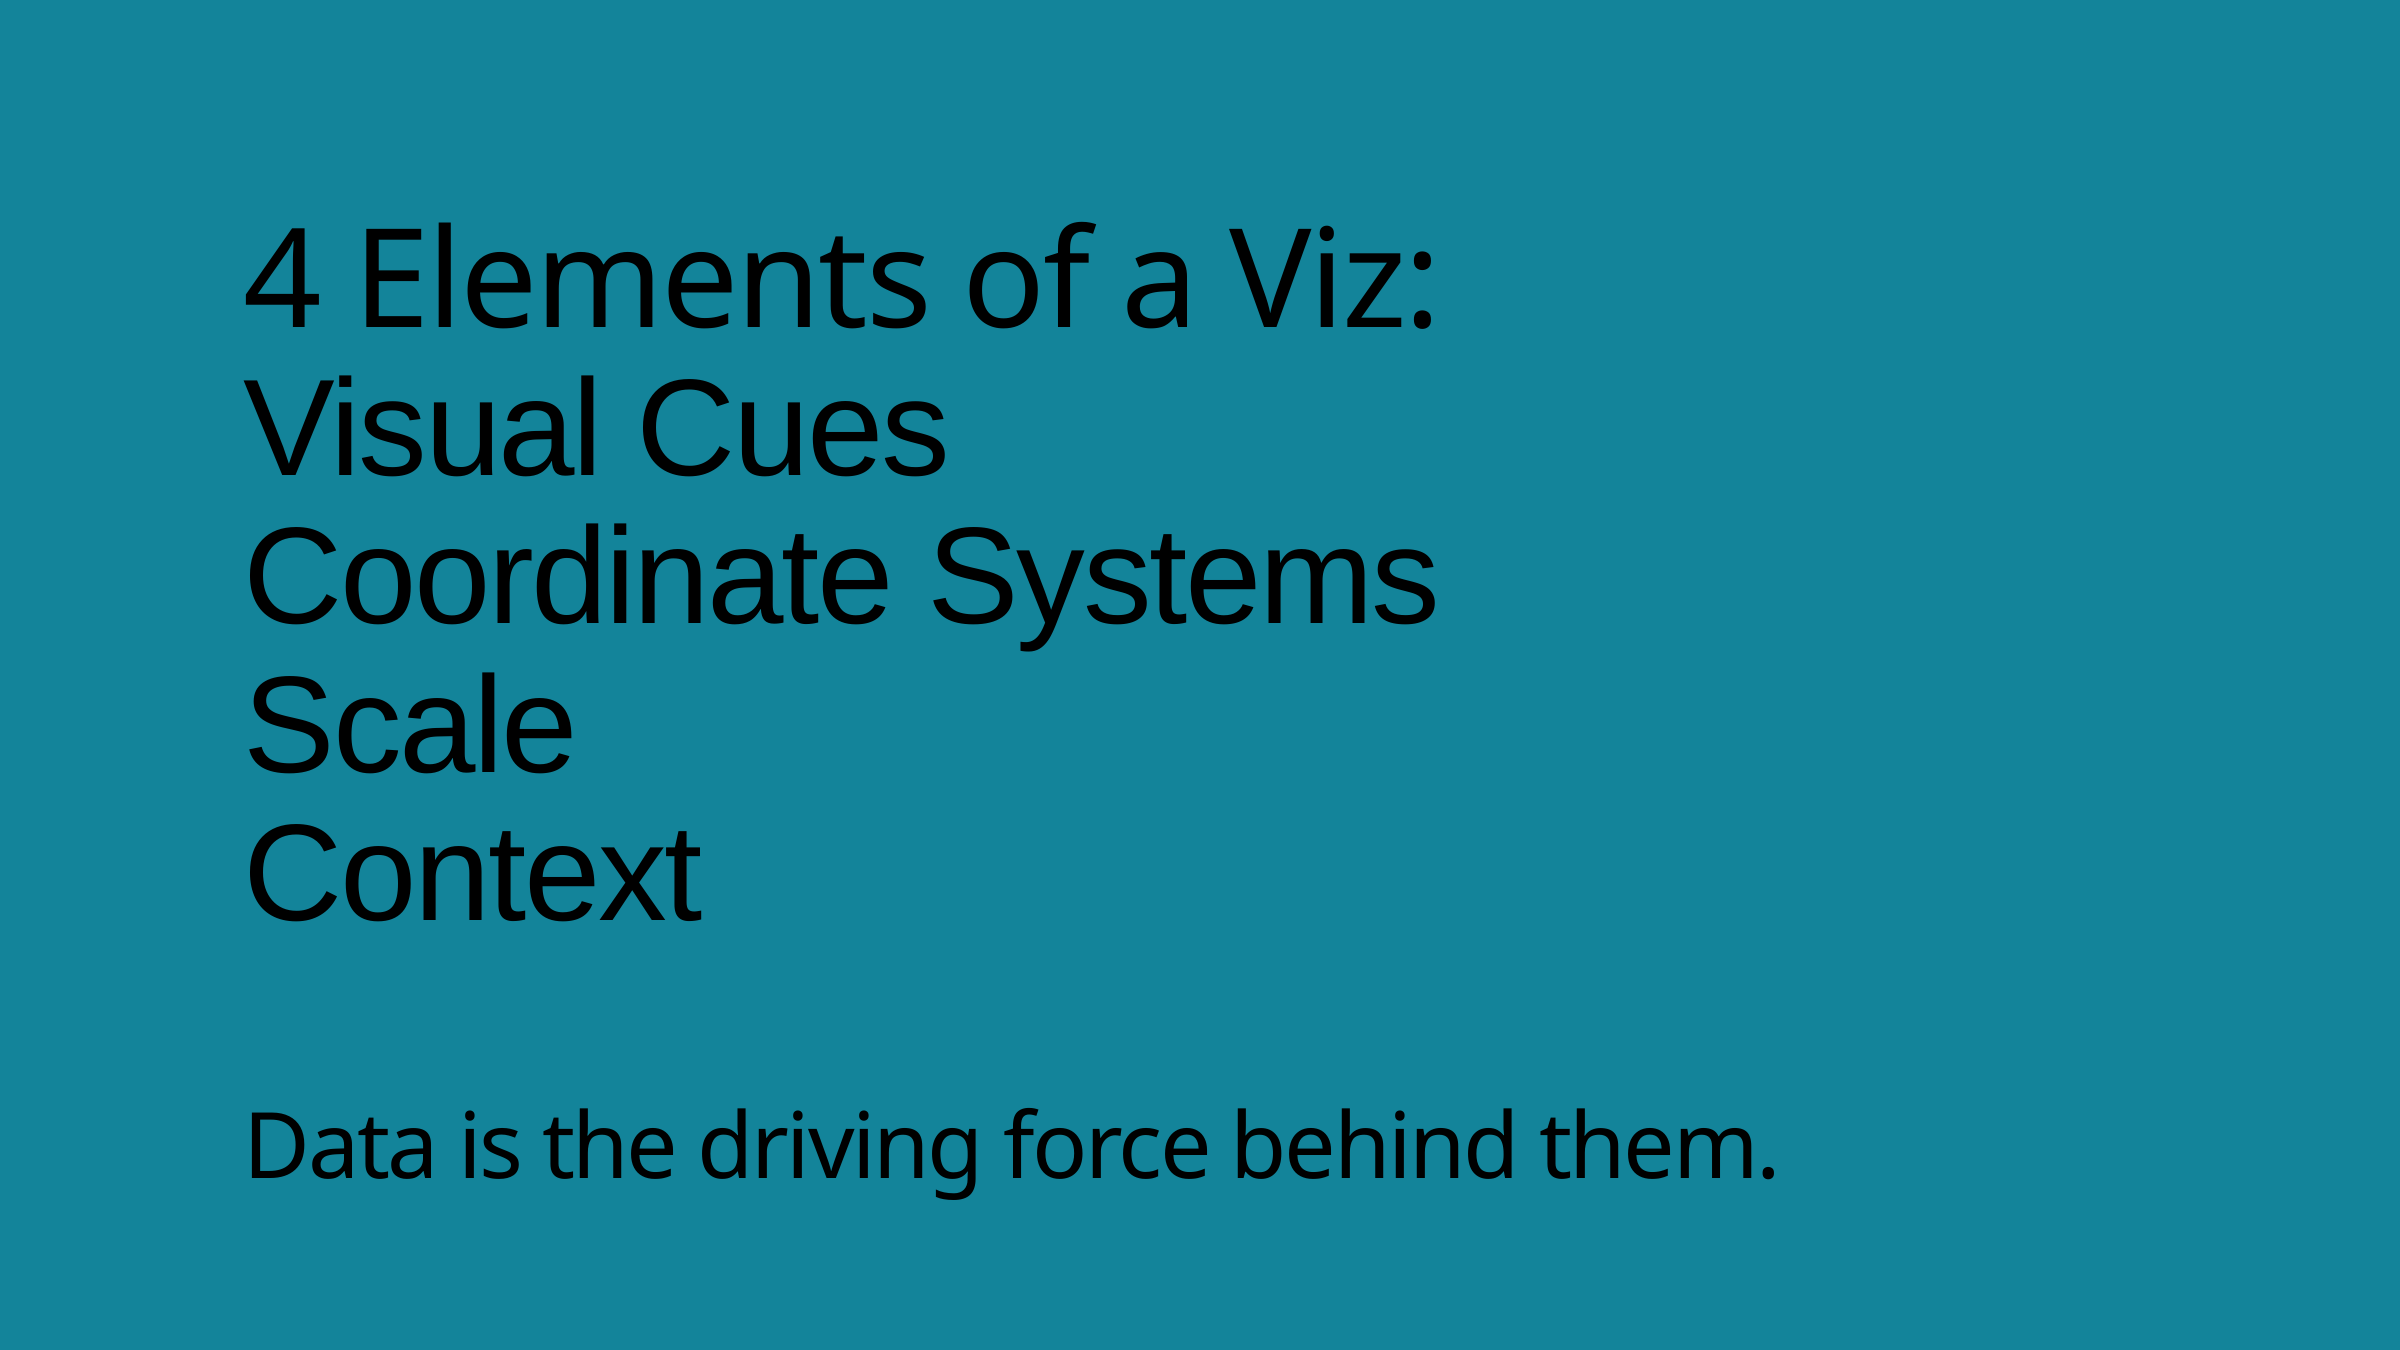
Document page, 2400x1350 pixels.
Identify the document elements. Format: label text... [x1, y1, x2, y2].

title 4 Elements of a Viz: Visual Cues Coordinate Systems Scale Context Data is the driving force behind them. [220, 193, 2162, 371]
